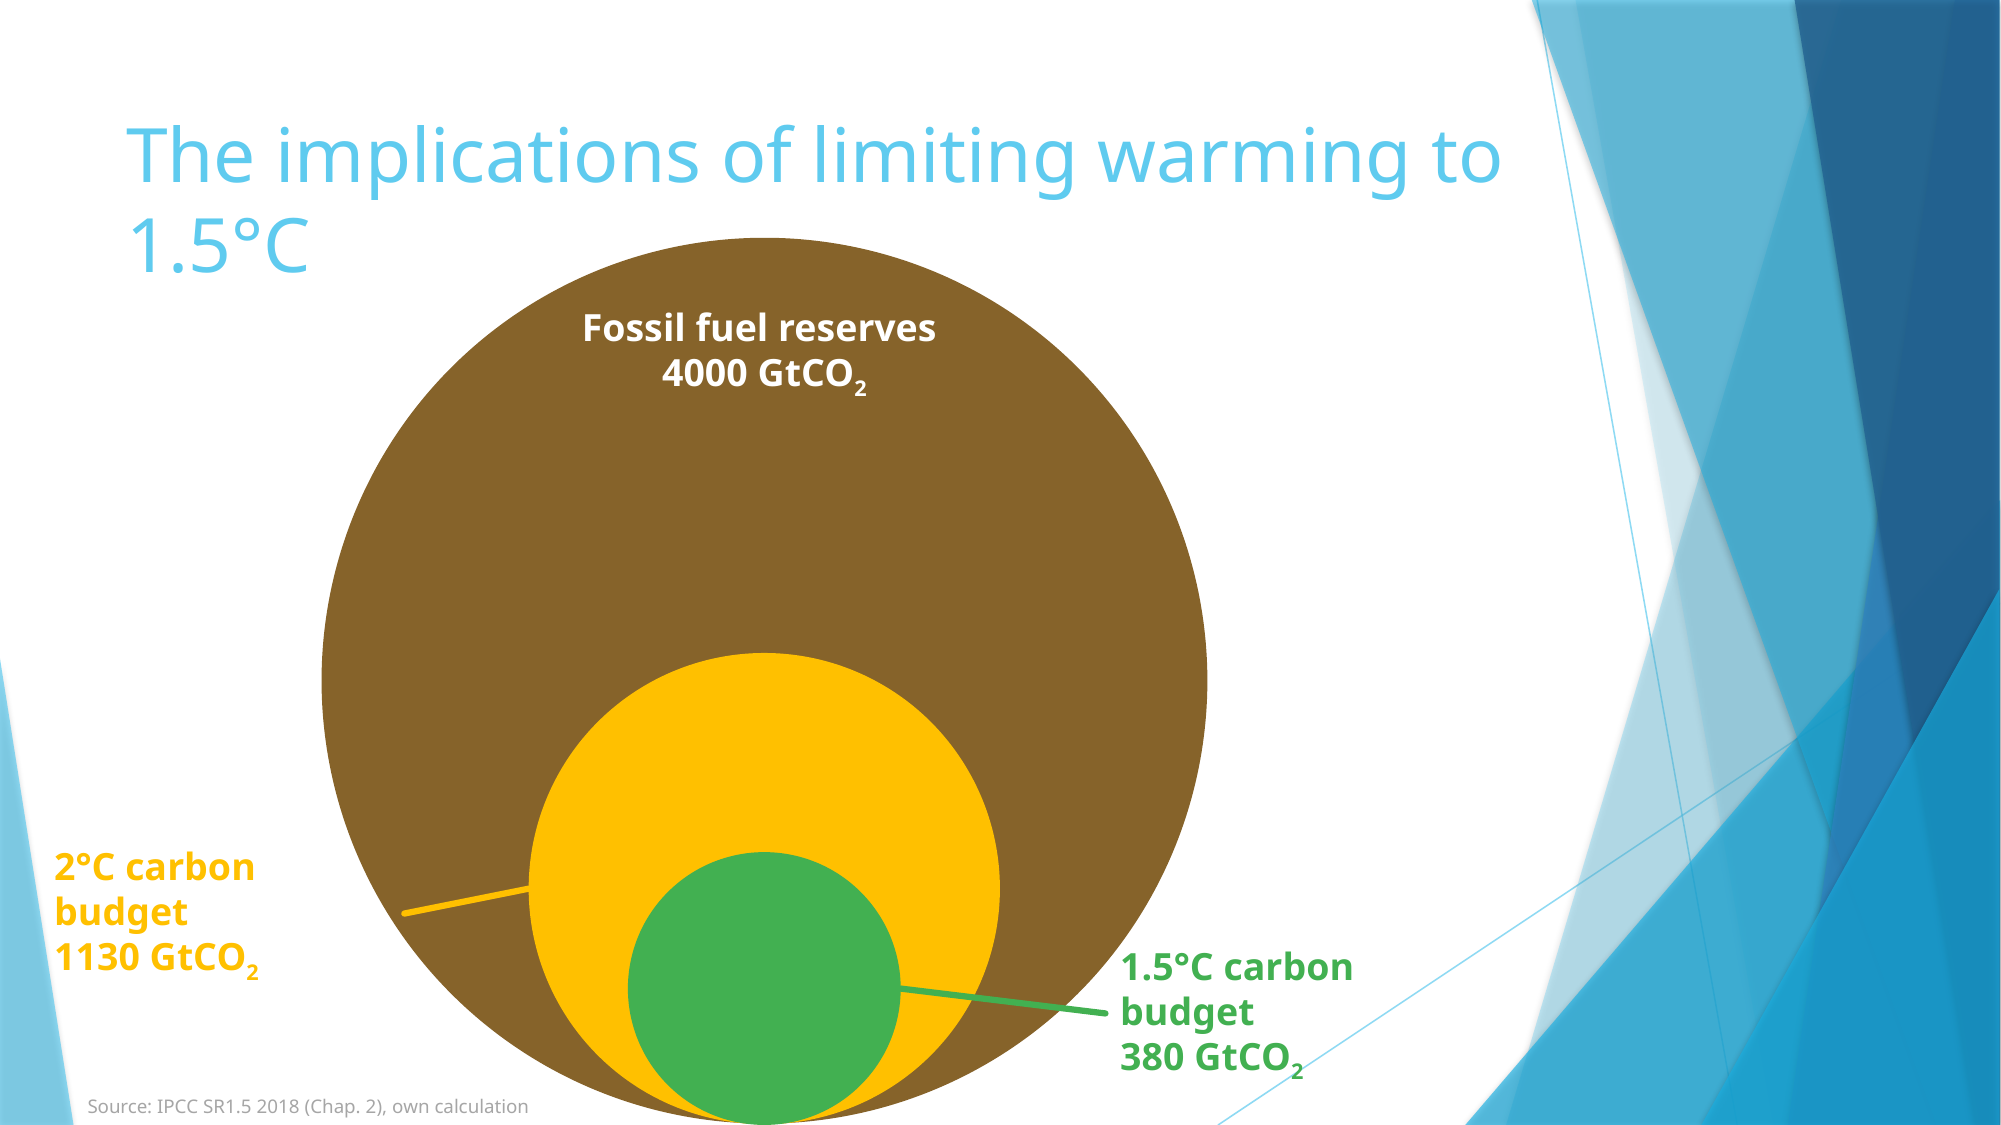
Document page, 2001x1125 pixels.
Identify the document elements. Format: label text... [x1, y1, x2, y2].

text_box 2°C carbon budget 1130 GtCO2 [39, 835, 316, 992]
title The implications of limiting warming to 1.5°C [111, 99, 1522, 317]
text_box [321, 237, 1208, 1125]
text_box Source: IPCC SR1.5 2018 (Chap. 2), own calculation [72, 1087, 316, 1125]
text_box 1.5°C carbon budget 380 GtCO2 [1213, 935, 1508, 1092]
